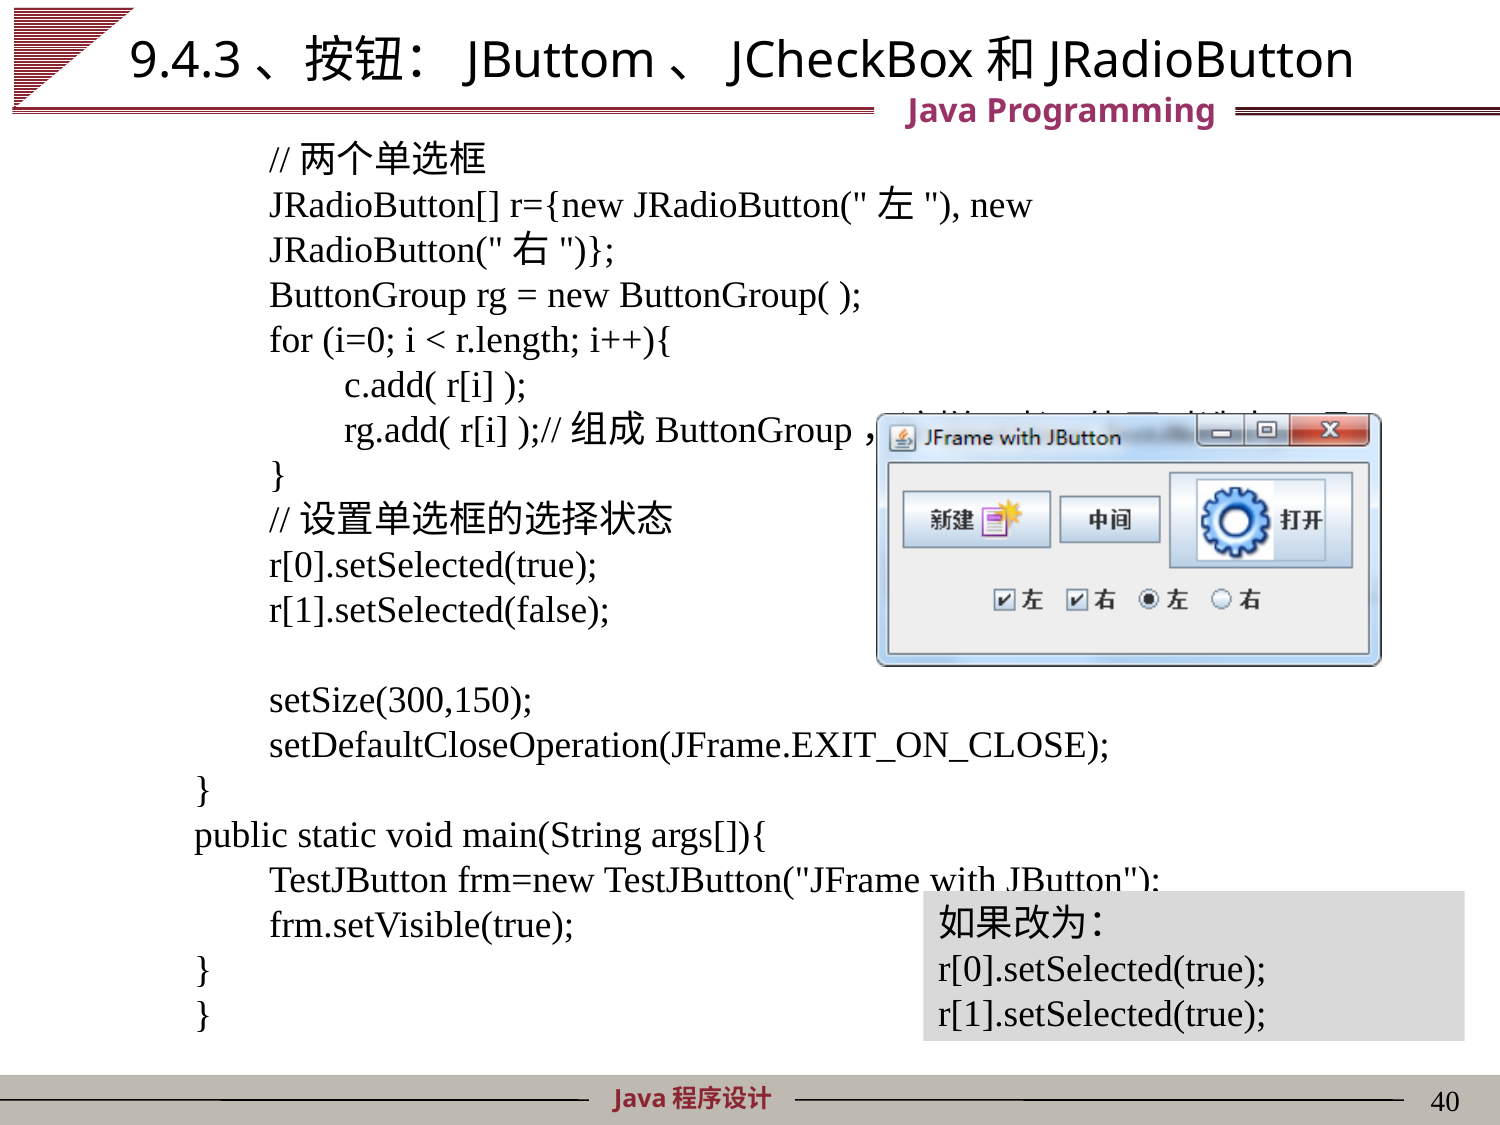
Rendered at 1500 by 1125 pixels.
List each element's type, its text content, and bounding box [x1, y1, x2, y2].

picture [876, 413, 1382, 667]
title 9.4.3、按钮：JButtom、JCheckBox和JRadioButton [114, 20, 1390, 96]
text_box 如果改为： r[0].setSelected(true); r[1].setSelected(true); [923, 891, 1465, 1041]
text_box //两个单选框 JRadioButton[] r={new JRadioButton("左"), new JRadioButton("右")}; ButtonGroup rg = new ButtonGroup( ); for (i=0; i < r.length; i++){ c.add( r[i] ); rg.add( r[i] );//组成ButtonGroup，这样二者只能同时选中一项 } //设置单选框的选择状态 r[0].setSelected(true); r[1].setSelected(false); setSize(300,150); setDefaultCloseOperation(JFrame.EXIT_ON_CLOSE); } public static void main(String args[]){ TestJButton frm=new TestJButton("JFrame with JButton"); frm.setVisible(true); } } [104, 128, 1380, 1043]
